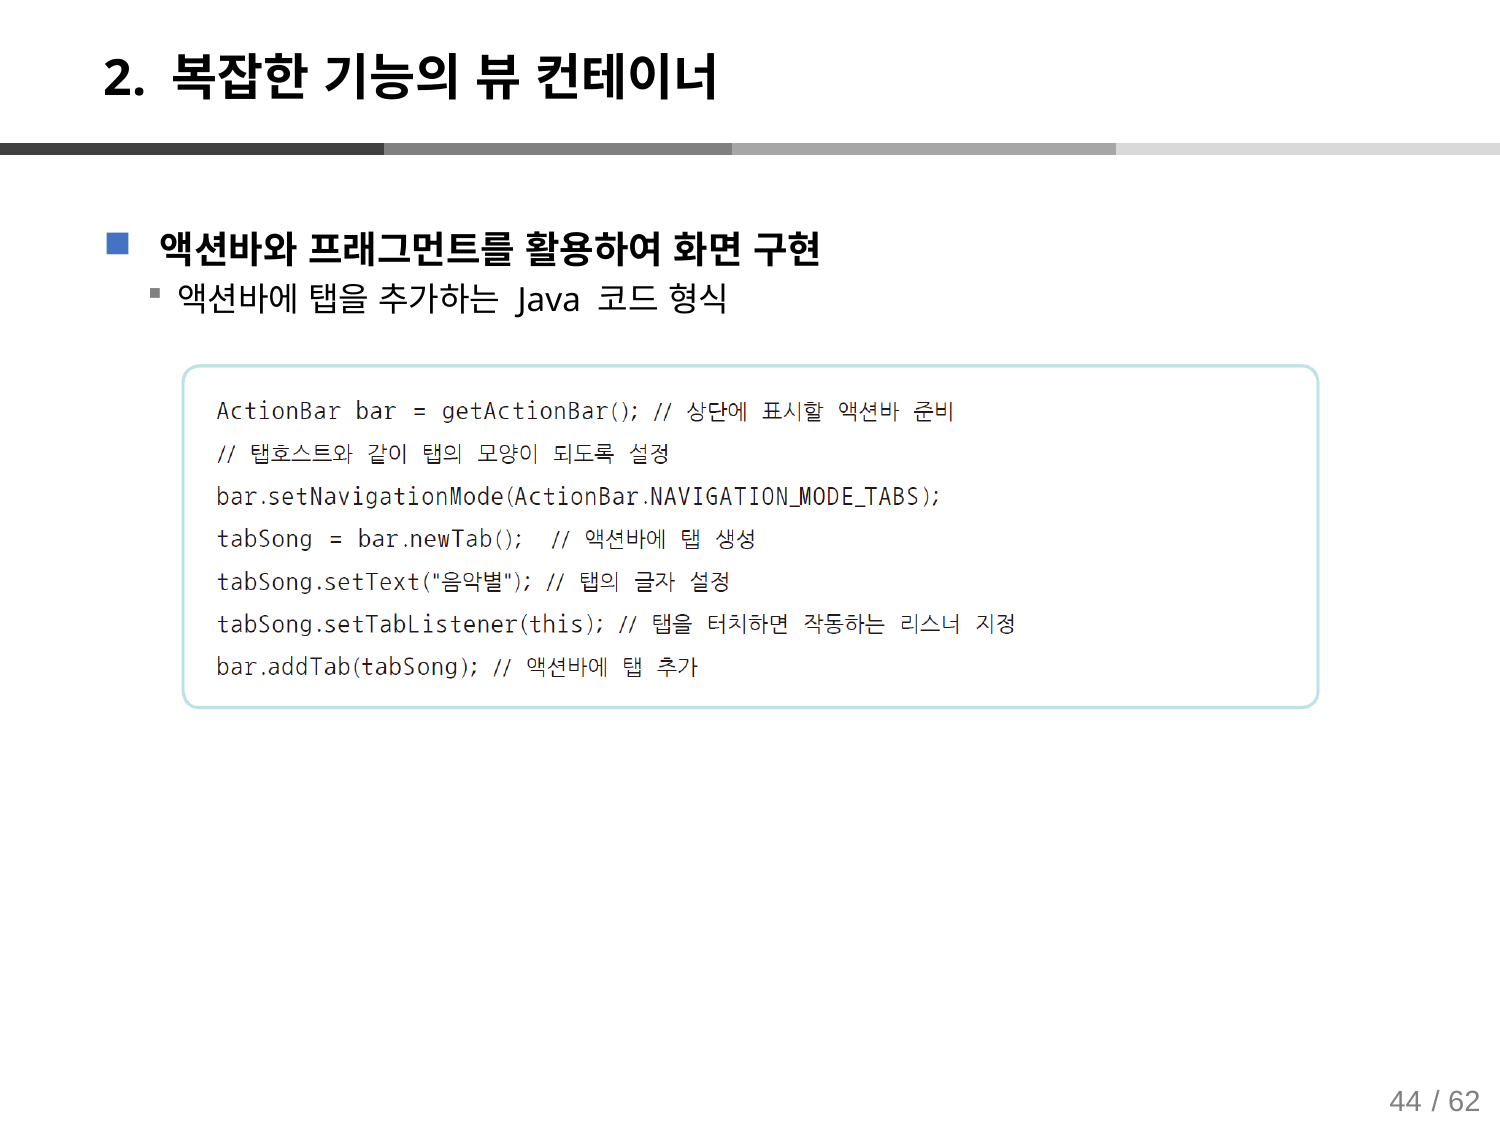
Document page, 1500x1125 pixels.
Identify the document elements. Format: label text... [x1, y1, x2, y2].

list 액션바와 프래그먼트를 활용하여 화면 구현 액션바에 탭을 추가하는 Java 코드 형식 [88, 196, 1436, 1083]
picture [173, 358, 1327, 714]
title 2. 복잡한 기능의 뷰 컨테이너 [88, 30, 1211, 121]
